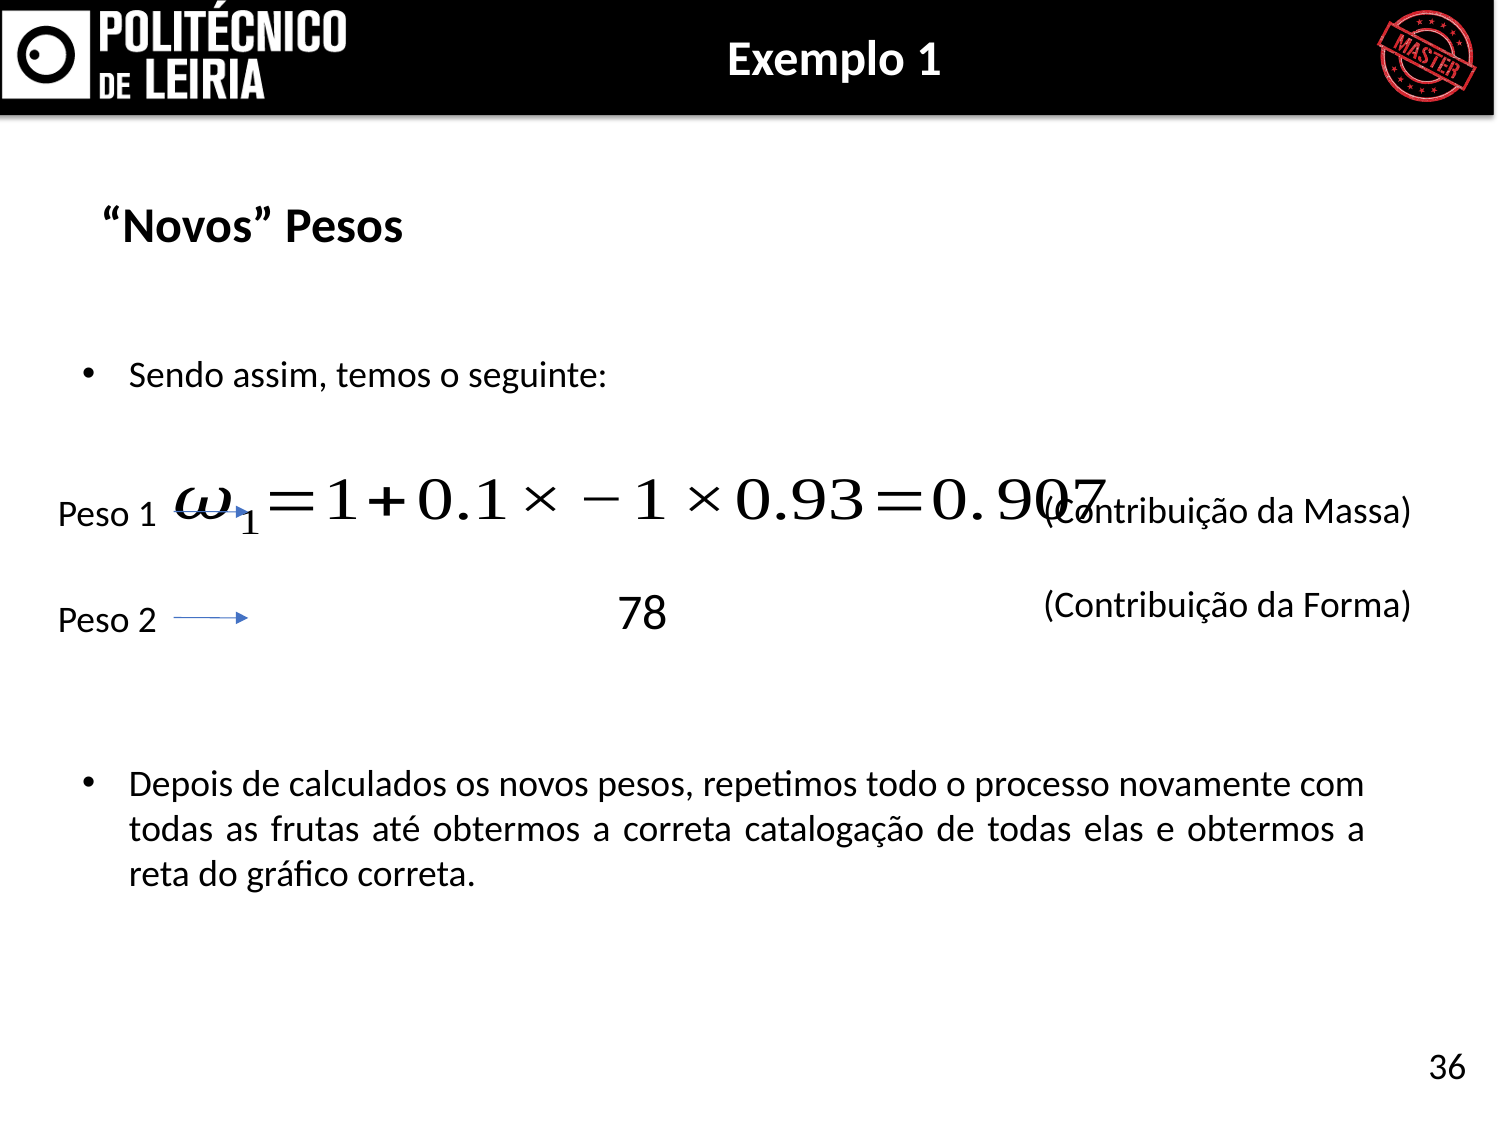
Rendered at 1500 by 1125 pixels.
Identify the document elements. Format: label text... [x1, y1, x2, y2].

text_box Sendo assim, temos o seguinte: [67, 342, 1382, 448]
picture [0, 0, 1500, 136]
text_box 36 [1413, 1034, 1482, 1095]
text_box Exemplo 1 [489, 9, 1180, 120]
text_box (Contribuição da Massa) [1028, 478, 1435, 539]
text_box (Contribuição da Forma) [1028, 572, 1435, 633]
text_box Peso 2 [43, 587, 174, 648]
text_box Depois de calculados os novos pesos, repetimos todo o processo novamente com todas as frutas até obtermos a correta catalogação de todas elas e obtermos a reta do gráfico correta. [67, 751, 1382, 947]
text_box “Novos” Pesos [85, 176, 946, 287]
text_box Peso 1 [43, 481, 174, 542]
